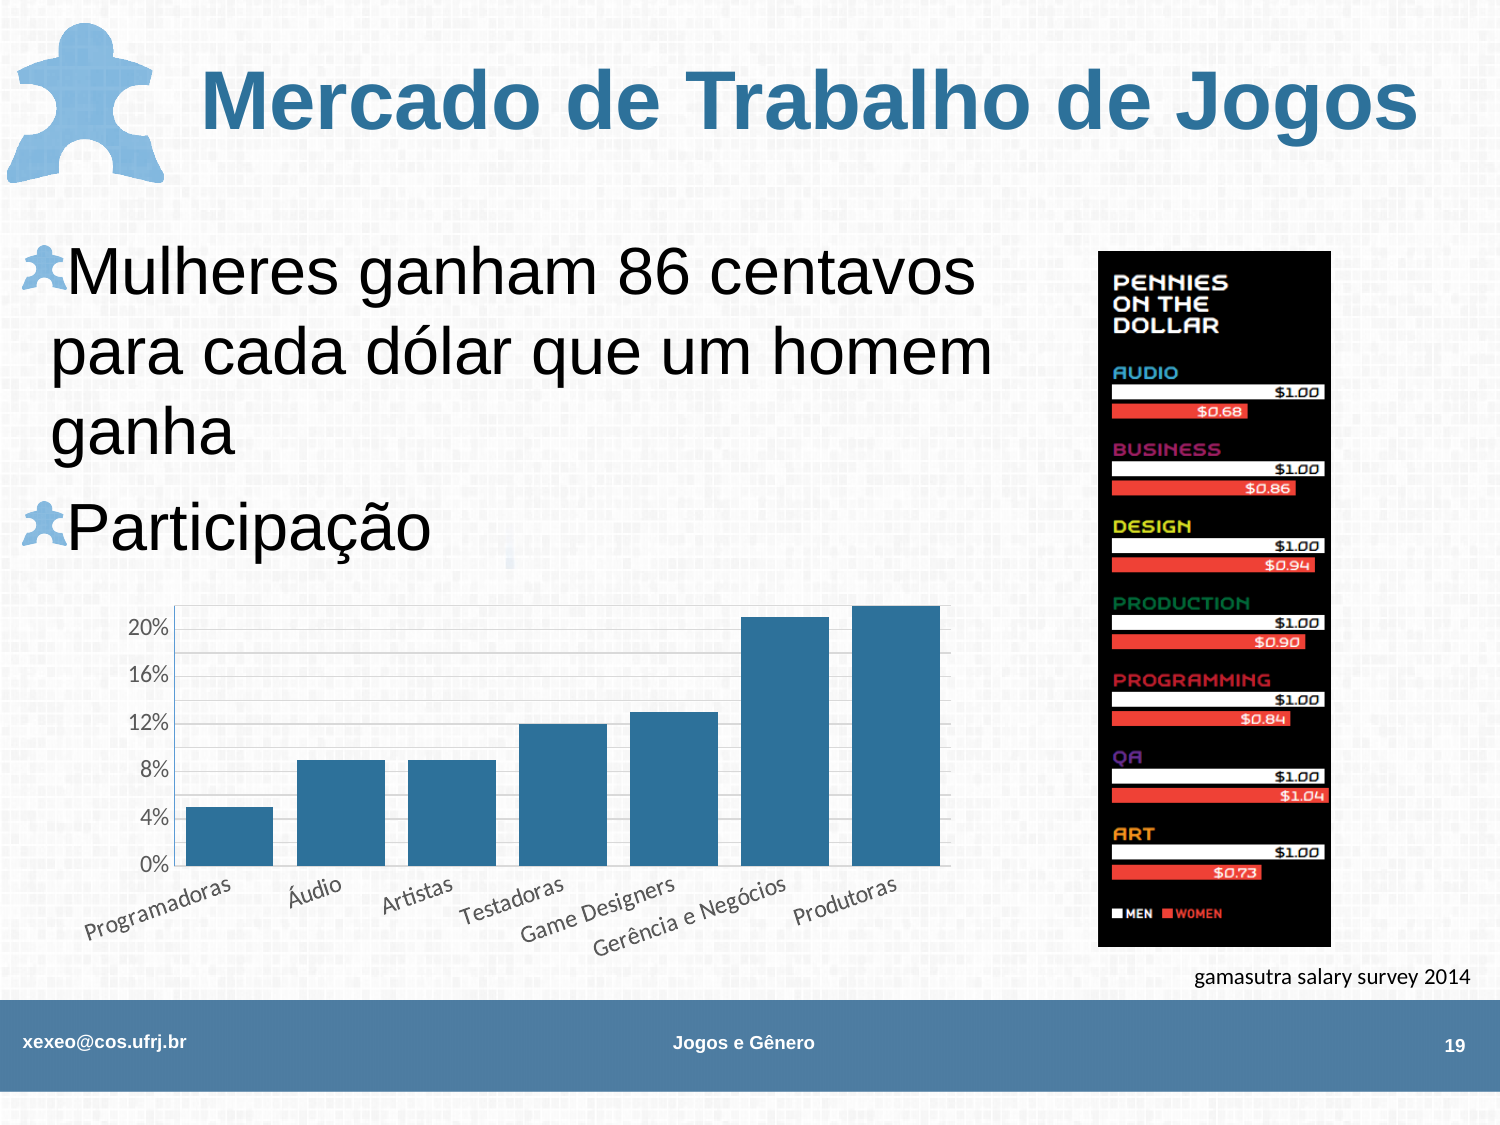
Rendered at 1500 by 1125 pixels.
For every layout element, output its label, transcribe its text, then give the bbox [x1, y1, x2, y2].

chart [81, 580, 981, 1081]
text_box gamasutra salary survey 2014 [1179, 954, 1492, 997]
slide_number 19 [1285, 1021, 1481, 1069]
list Mulheres ganham 86 centavos para cada dólar que um homem ganha Participação [7, 220, 1064, 976]
title Mercado de Trabalho de Jogos [185, 11, 1481, 195]
picture [0, 0, 1500, 1125]
slide_number xexeo@cos.ufrj.br [7, 1017, 81, 1066]
